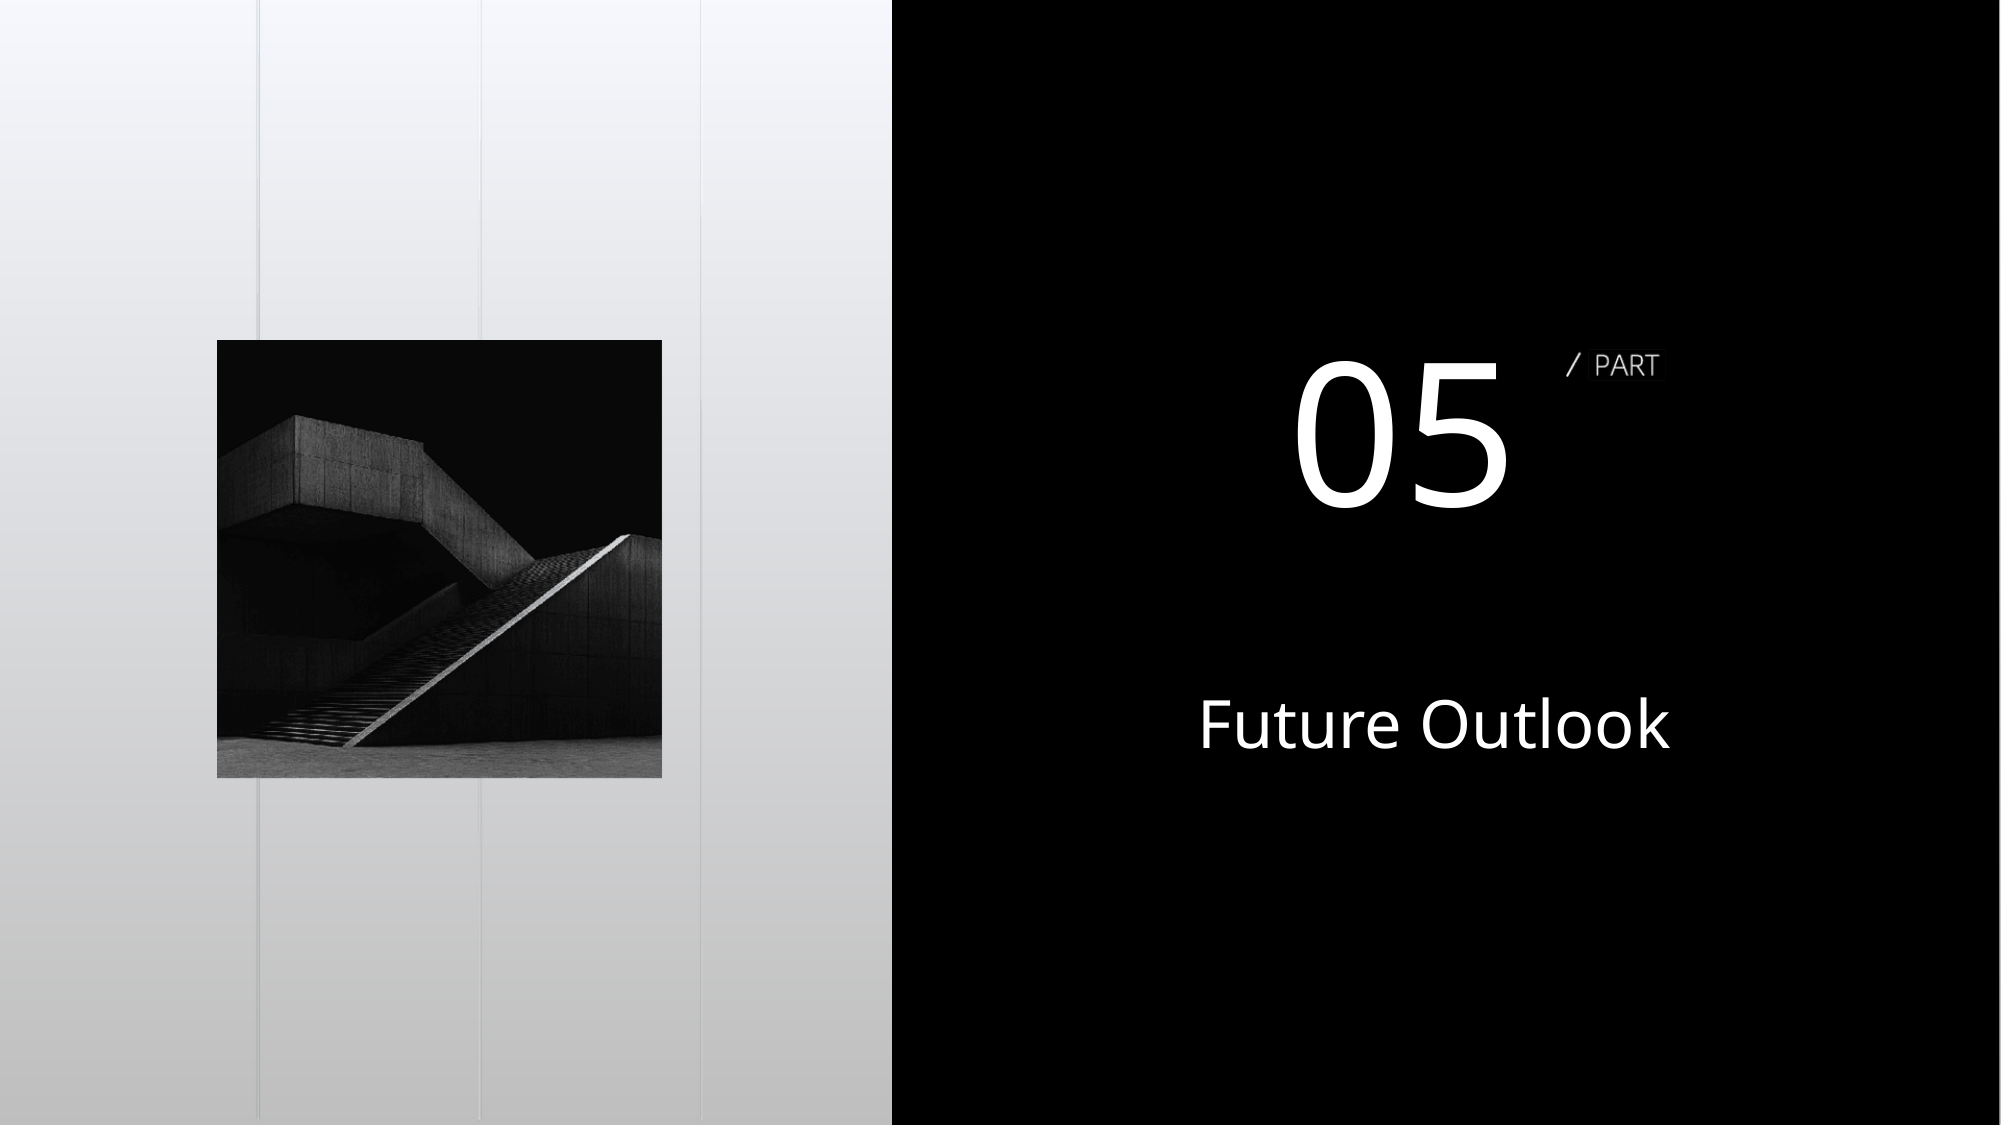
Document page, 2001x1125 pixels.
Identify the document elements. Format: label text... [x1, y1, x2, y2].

text_box [892, 0, 2000, 1125]
picture [178, 0, 703, 1122]
text_box 05 [1273, 299, 1567, 518]
picture [1565, 340, 1718, 396]
text_box [0, 0, 892, 1125]
text_box Future Outlook [1070, 658, 1799, 885]
